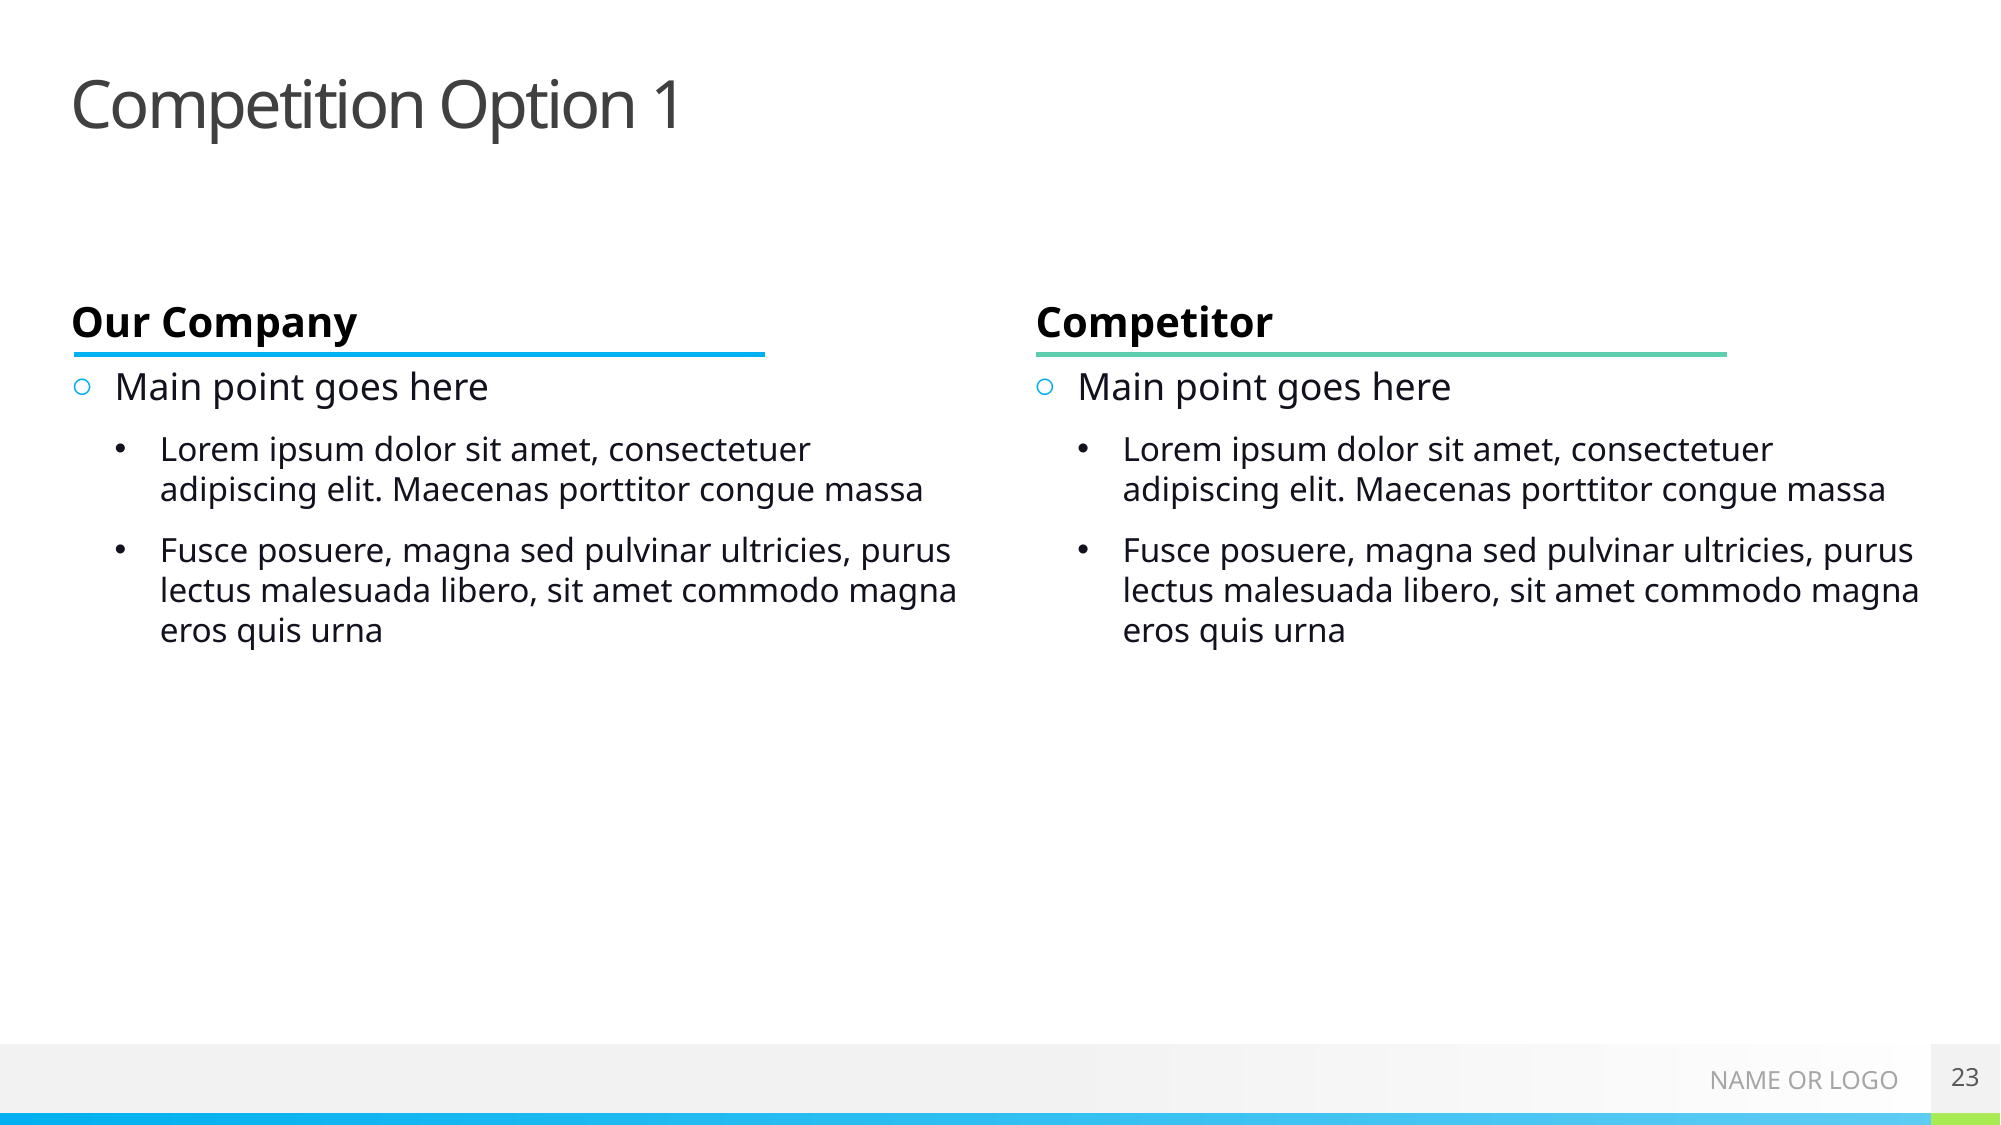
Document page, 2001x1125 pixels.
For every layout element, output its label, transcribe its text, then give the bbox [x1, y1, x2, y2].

list Main point goes here Lorem ipsum dolor sit amet, consectetuer adipiscing elit. Maecenas porttitor congue massa Fusce posuere, magna sed pulvinar ultricies, purus lectus malesuada libero, sit amet commodo magna eros quis urna [1033, 362, 1932, 998]
list Main point goes here Lorem ipsum dolor sit amet, consectetuer adipiscing elit. Maecenas porttitor congue massa Fusce posuere, magna sed pulvinar ultricies, purus lectus malesuada libero, sit amet commodo magna eros quis urna [70, 362, 969, 998]
title Competition Option 1 [70, 70, 1932, 142]
slide_number 23 [1931, 1044, 2000, 1114]
list Our Company [70, 271, 969, 346]
list Competitor [1035, 271, 1932, 346]
